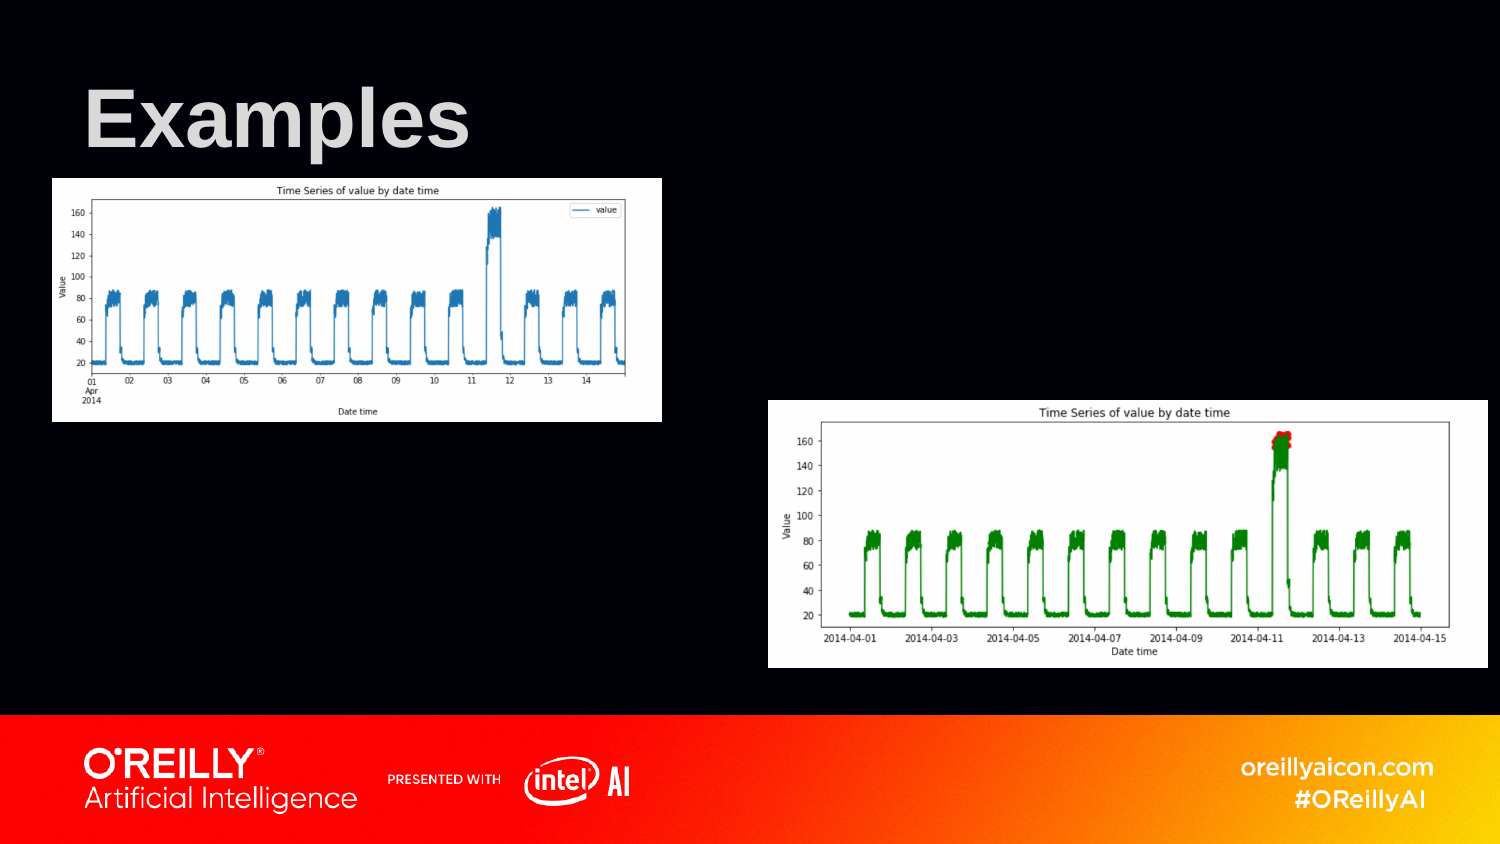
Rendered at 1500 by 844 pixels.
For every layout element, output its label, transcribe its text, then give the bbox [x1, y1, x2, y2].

title Examples [83, 68, 1429, 174]
picture [0, 0, 1500, 844]
